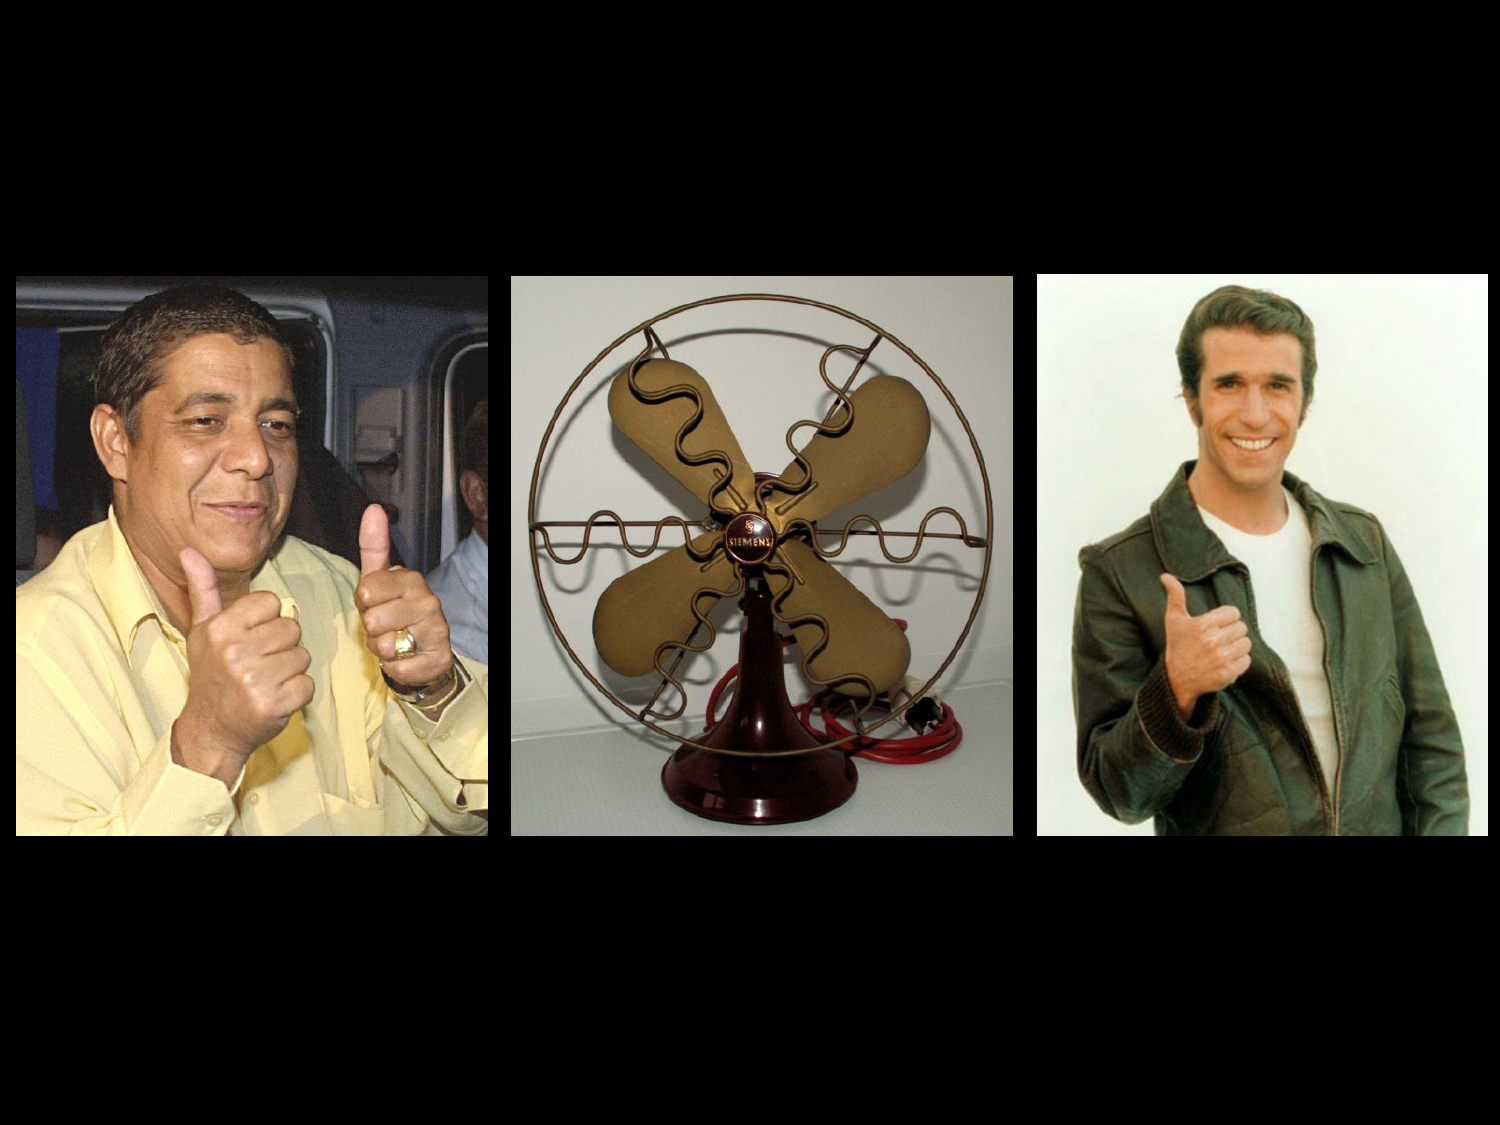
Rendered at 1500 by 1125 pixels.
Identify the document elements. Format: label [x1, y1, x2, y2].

picture [1037, 274, 1488, 836]
picture [510, 276, 1013, 836]
picture [16, 276, 488, 836]
